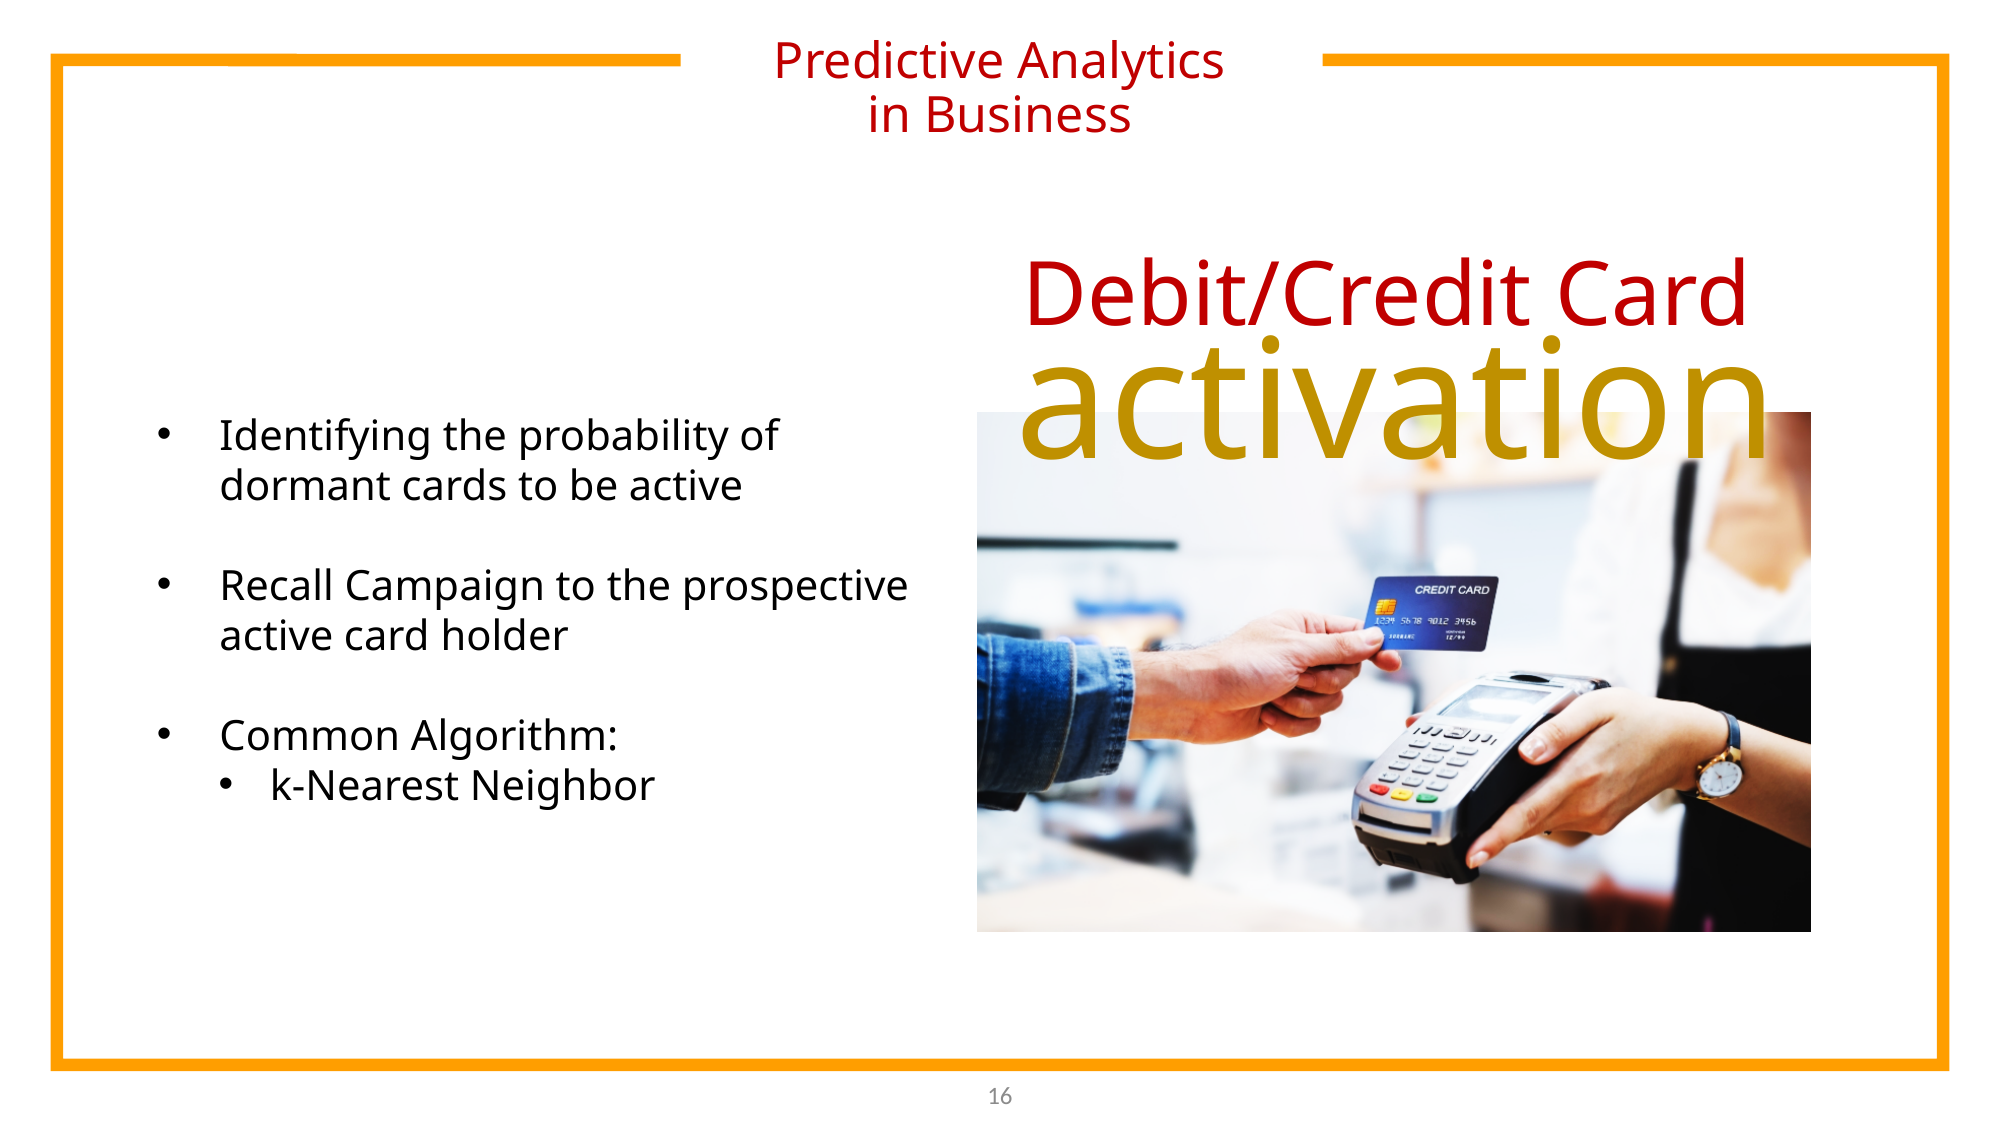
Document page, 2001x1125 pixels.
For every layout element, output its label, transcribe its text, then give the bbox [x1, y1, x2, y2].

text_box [949, 229, 1834, 932]
slide_number 16 [0, 1065, 2000, 1125]
text_box Identifying the probability of dormant cards to be active Recall Campaign to the prospective active card holder Common Algorithm: k-Nearest Neighbor [142, 400, 949, 816]
title Predictive Analytics in Business [709, 20, 1291, 181]
